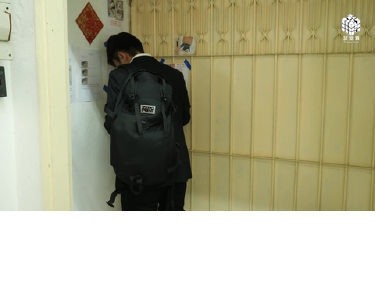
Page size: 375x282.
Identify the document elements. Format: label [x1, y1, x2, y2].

picture [0, 0, 375, 212]
